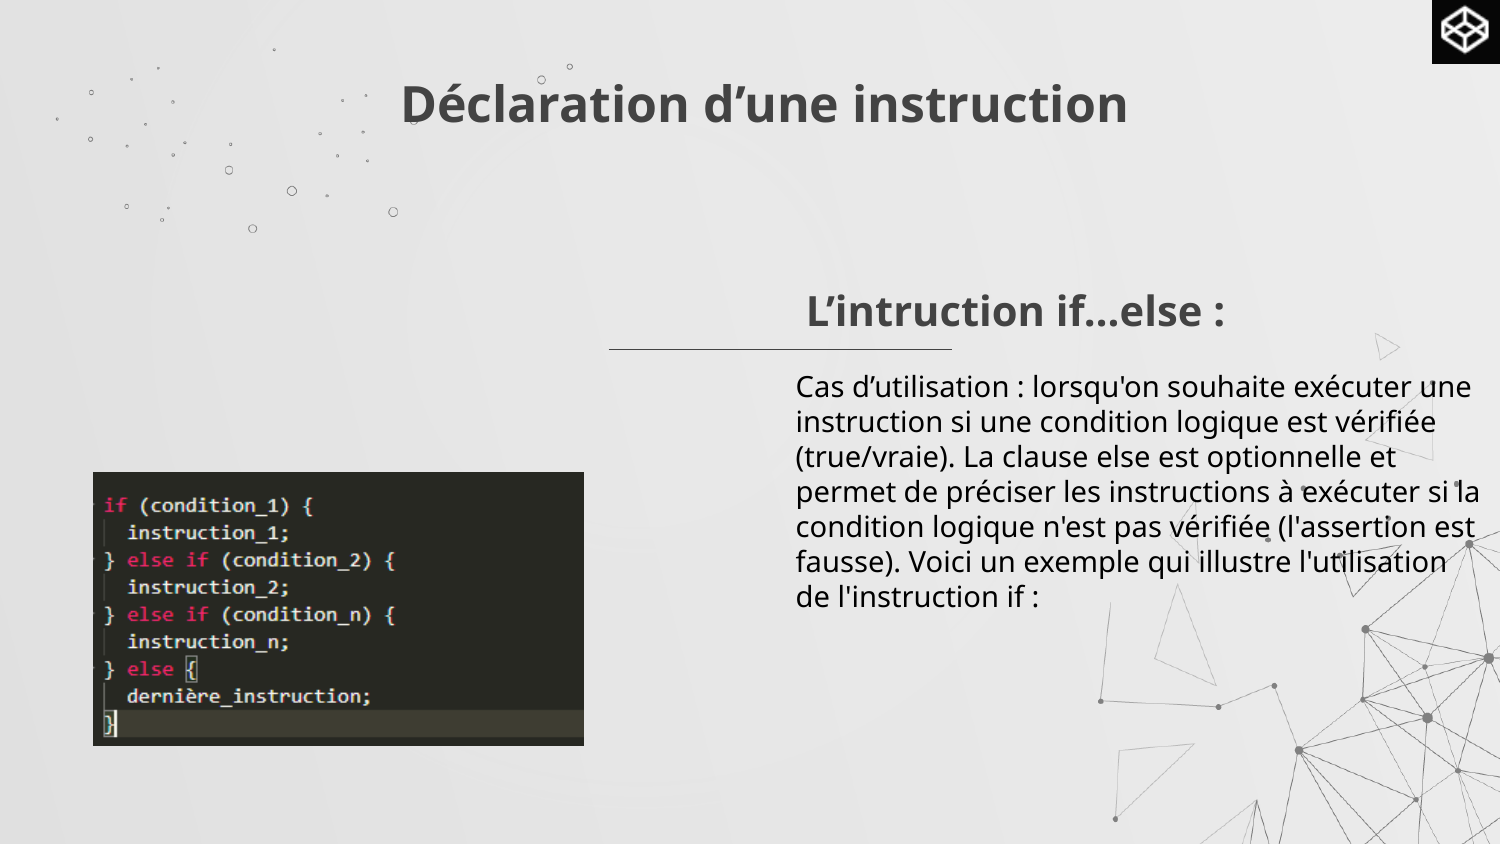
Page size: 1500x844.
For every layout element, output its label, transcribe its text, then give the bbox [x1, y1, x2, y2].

picture [0, 0, 1500, 844]
text_box L’intruction if…else : [790, 243, 1310, 350]
title Déclaration d’une instruction [322, 57, 1208, 214]
text_box Cas d’utilisation : lorsqu'on souhaite exécuter une instruction si une condition logique est vérifiée (true/vraie). La clause else est optionnelle et permet de préciser les instructions à exécuter si la condition logique n'est pas vérifiée (l'assertion est fausse). Voici un exemple qui illustre l'utilisation de l'instruction if : [780, 353, 1500, 746]
